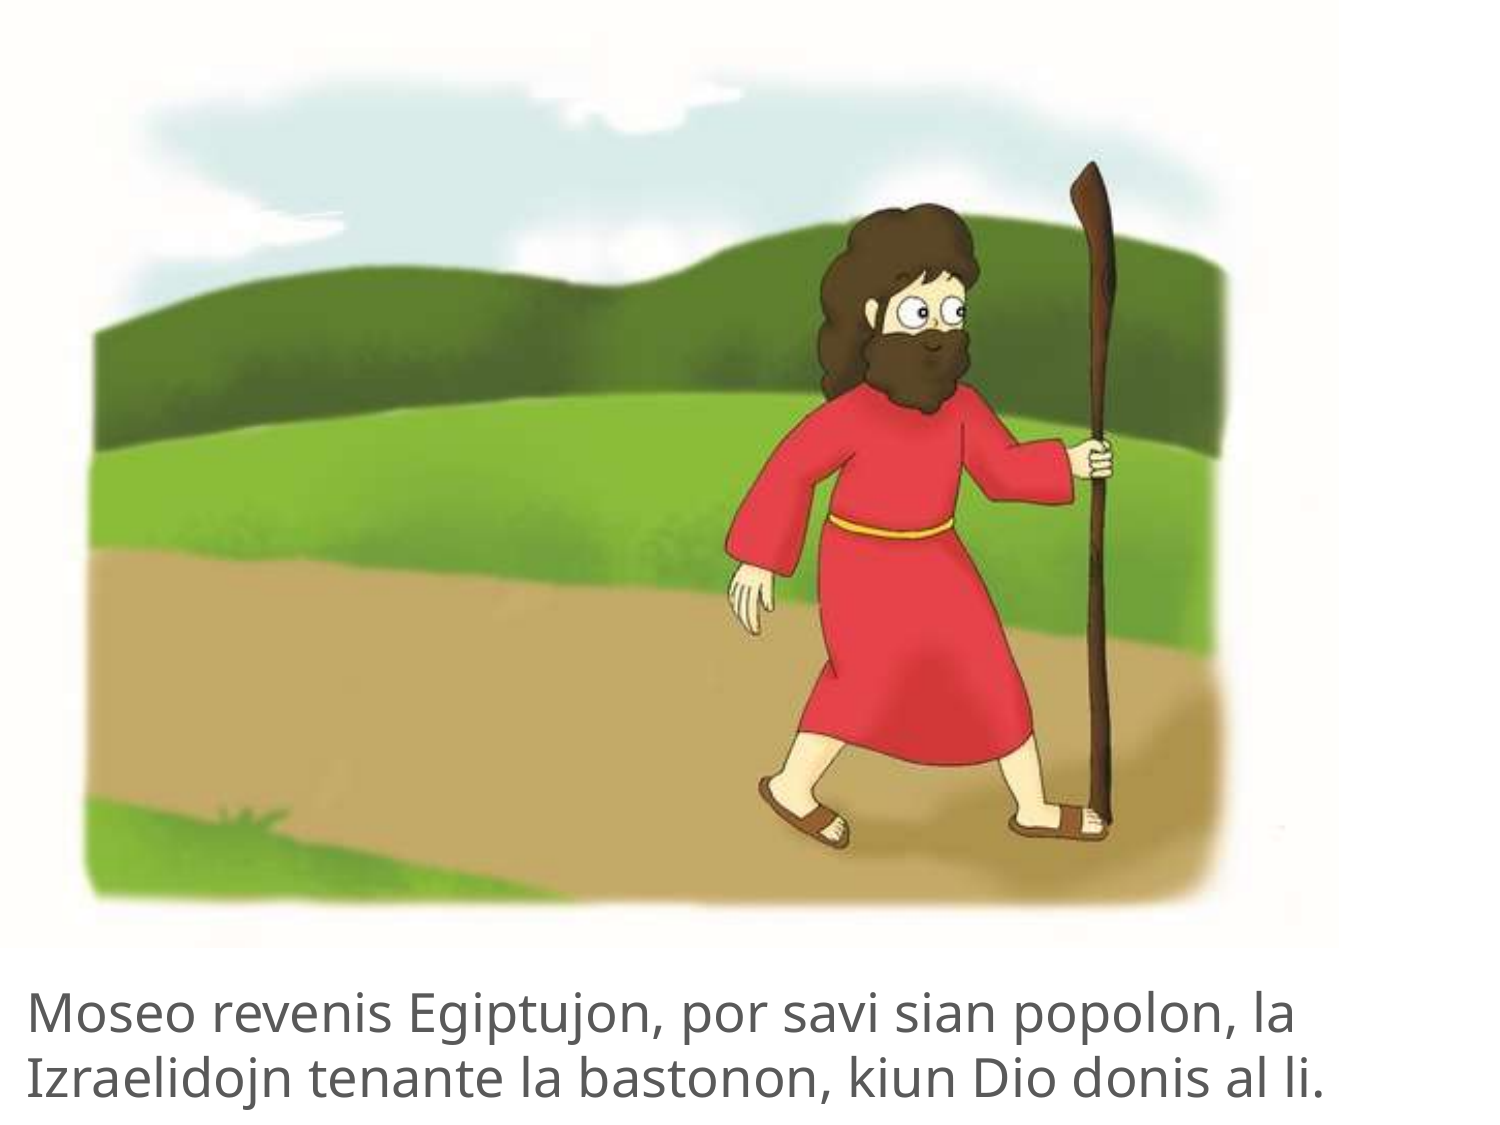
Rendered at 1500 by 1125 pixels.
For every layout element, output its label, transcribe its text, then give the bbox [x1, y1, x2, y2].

text_box Moseo revenis Egiptujon, por savi sian popolon, la Izraelidojn tenante la bastonon, kiun Dio donis al li. [11, 971, 1498, 1116]
picture [0, 0, 1339, 948]
